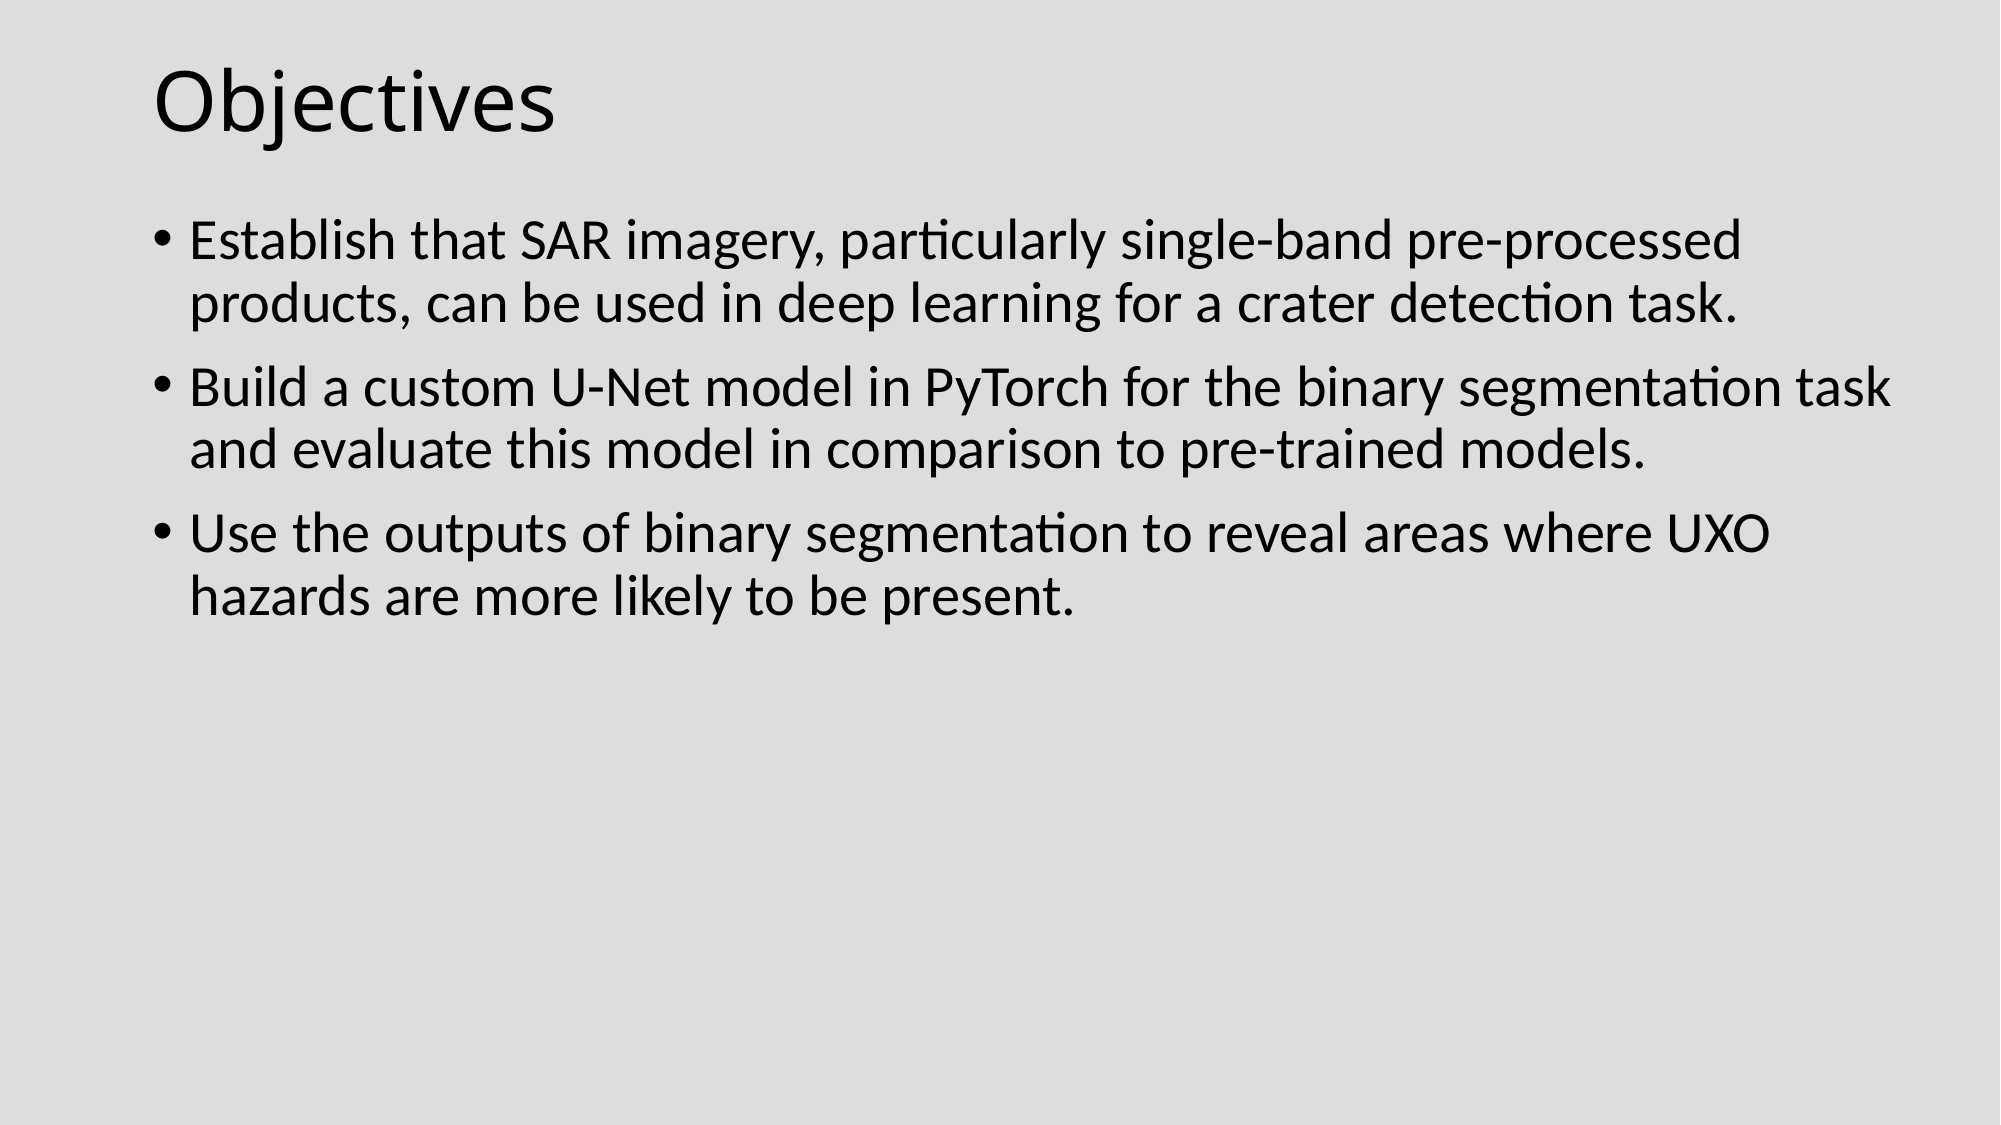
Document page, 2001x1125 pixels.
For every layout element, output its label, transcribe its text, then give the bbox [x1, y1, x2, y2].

list Establish that SAR imagery, particularly single-band pre-processed products, can be used in deep learning for a crater detection task. Build a custom U-Net model in PyTorch for the binary segmentation task and evaluate this model in comparison to pre-trained models. Use the outputs of binary segmentation to reveal areas where UXO hazards are more likely to be present. [137, 201, 1917, 1014]
title Objectives [137, 59, 1863, 149]
